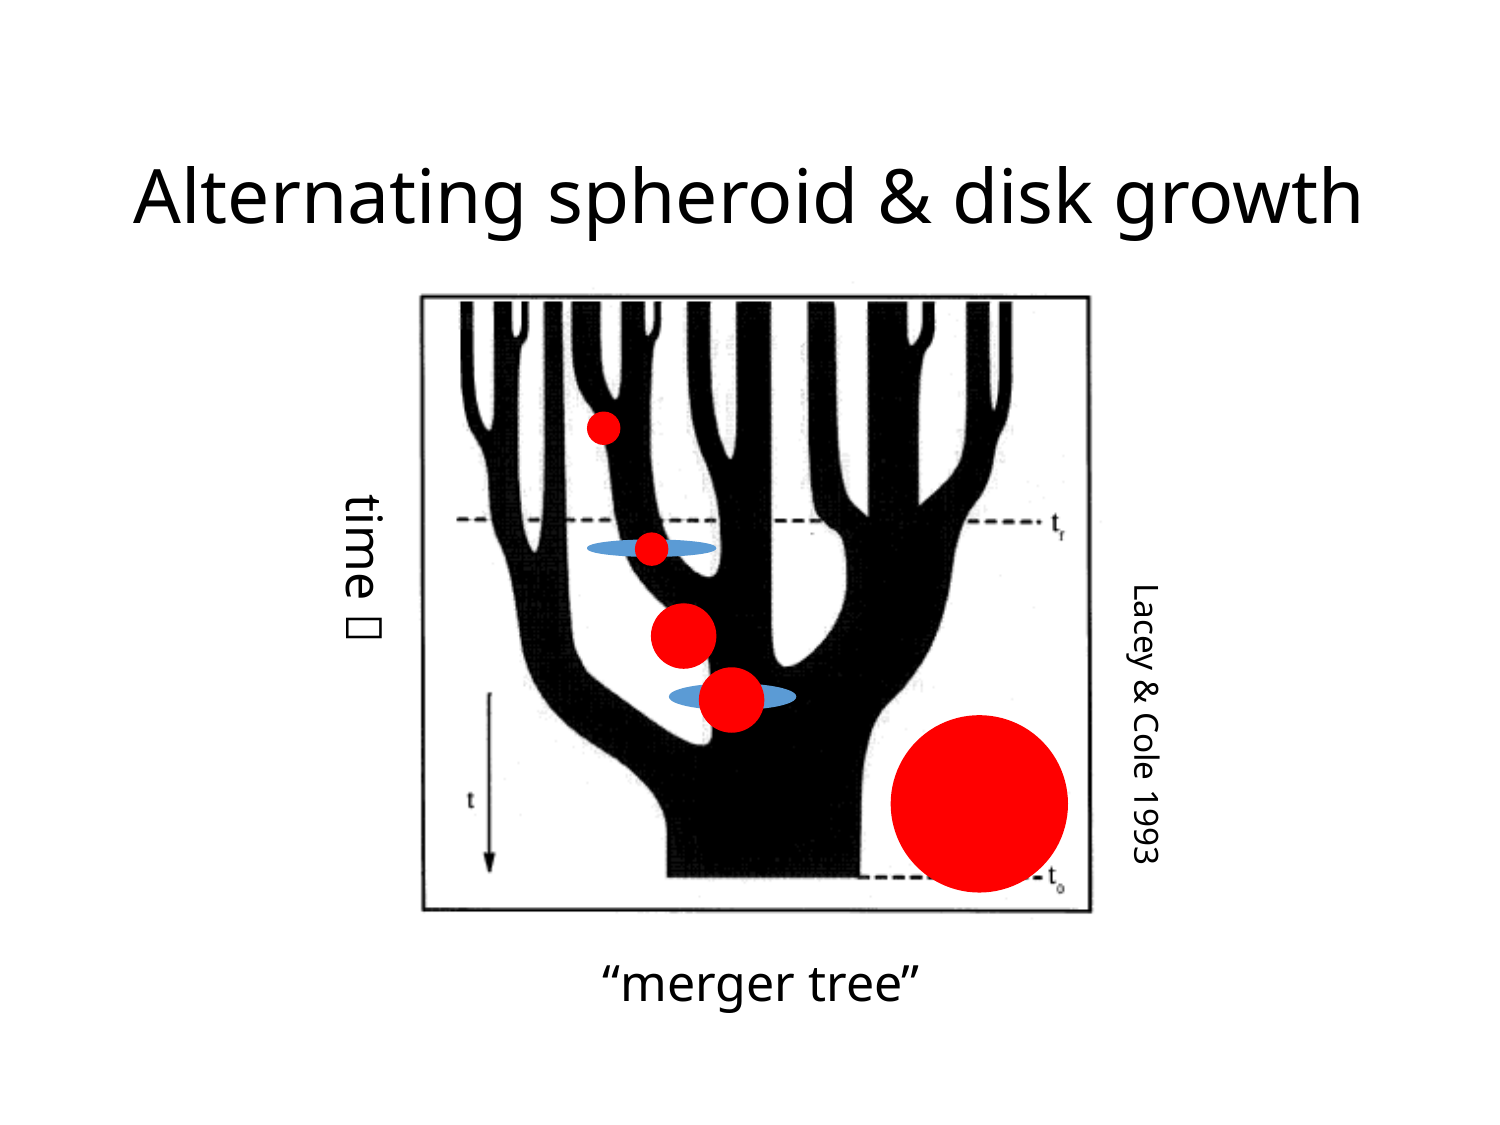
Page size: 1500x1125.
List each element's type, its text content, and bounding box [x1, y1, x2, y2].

text_box “merger tree” [587, 943, 963, 1019]
text_box Lacey & Cole 1993 [1120, 568, 1176, 894]
text_box Alternating spheroid & disk growth [74, 99, 1425, 288]
text_box time  [329, 479, 399, 730]
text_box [399, 280, 1114, 923]
